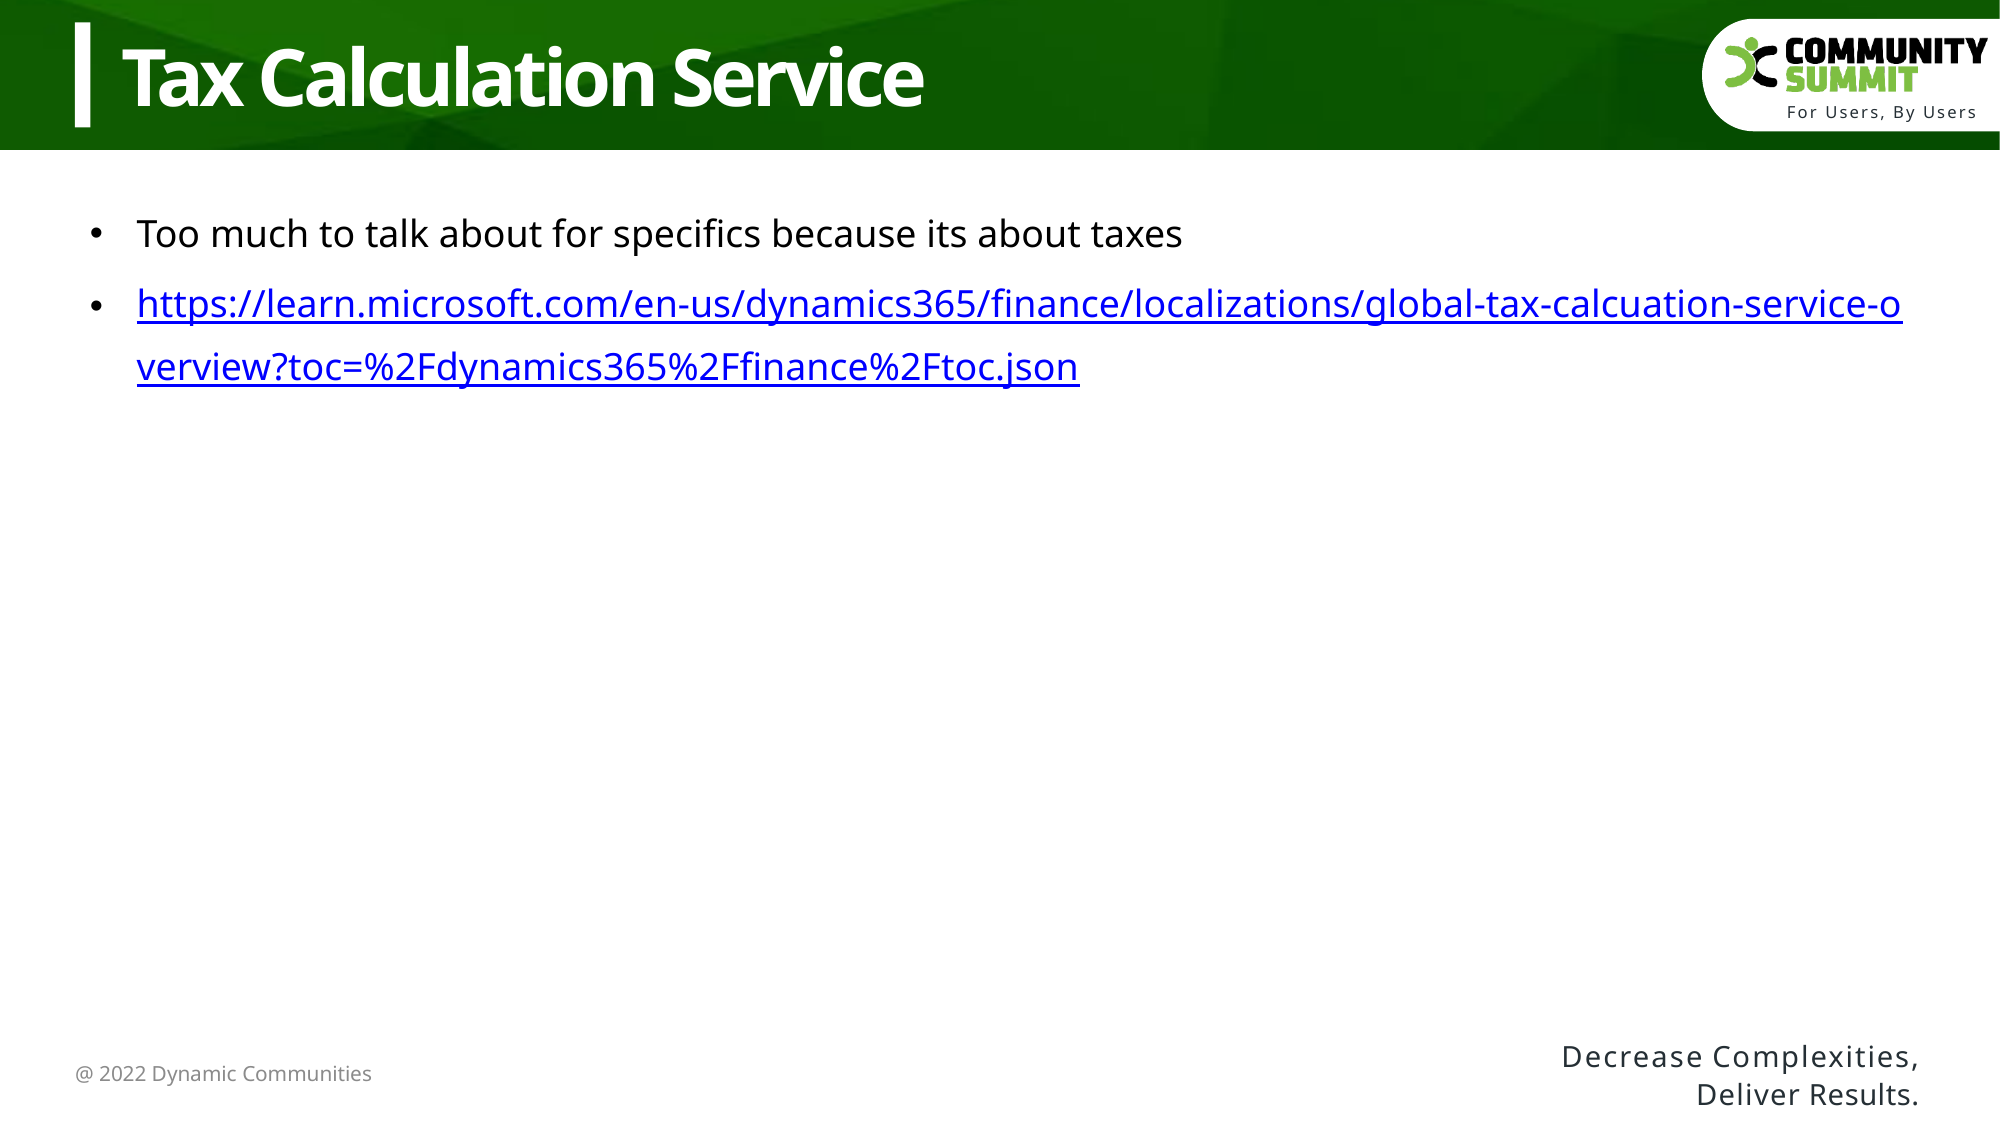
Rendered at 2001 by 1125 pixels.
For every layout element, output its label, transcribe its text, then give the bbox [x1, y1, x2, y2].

list Tax Calculation Service [121, 26, 1558, 124]
picture [0, 0, 2000, 150]
list Too much to talk about for specifics because its about taxes https://learn.microsoft.com/en-us/dynamics365/finance/localizations/global-tax-calcuation-service-overview?toc=%2Fdynamics365%2Ffinance%2Ftoc.json [75, 179, 1925, 1023]
picture [1725, 37, 1988, 92]
